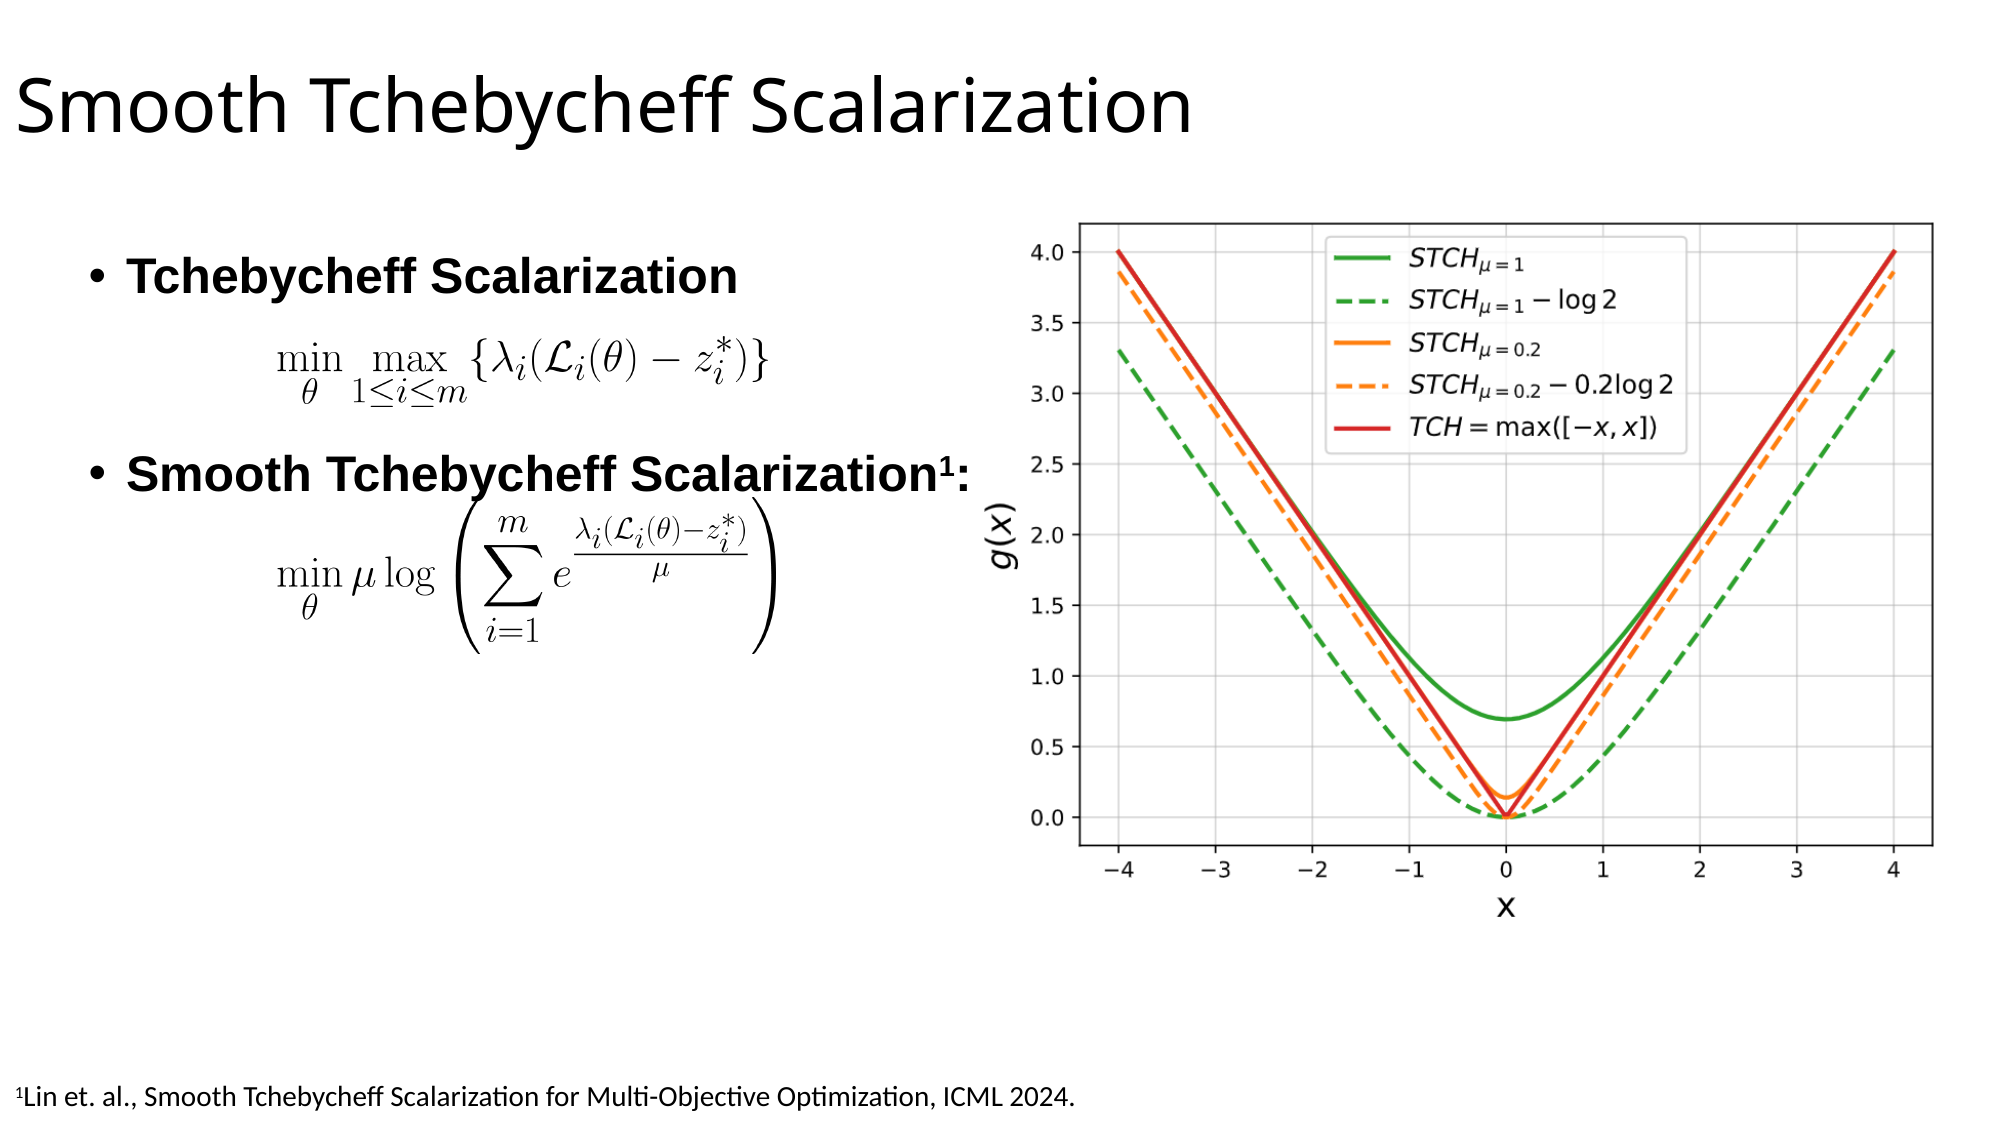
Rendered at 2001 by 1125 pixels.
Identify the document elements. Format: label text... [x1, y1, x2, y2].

text_box Tchebycheff Scalarization [73, 162, 1852, 347]
picture [276, 496, 776, 654]
text_box 1Lin et. al., Smooth Tchebycheff Scalarization for Multi-Objective Optimization, ICML 2024. [0, 1070, 1254, 1121]
title Smooth Tchebycheff Scalarization [0, 0, 1903, 218]
text_box Smooth Tchebycheff Scalarization1: [73, 441, 977, 510]
picture [977, 201, 1952, 924]
picture [276, 336, 768, 407]
